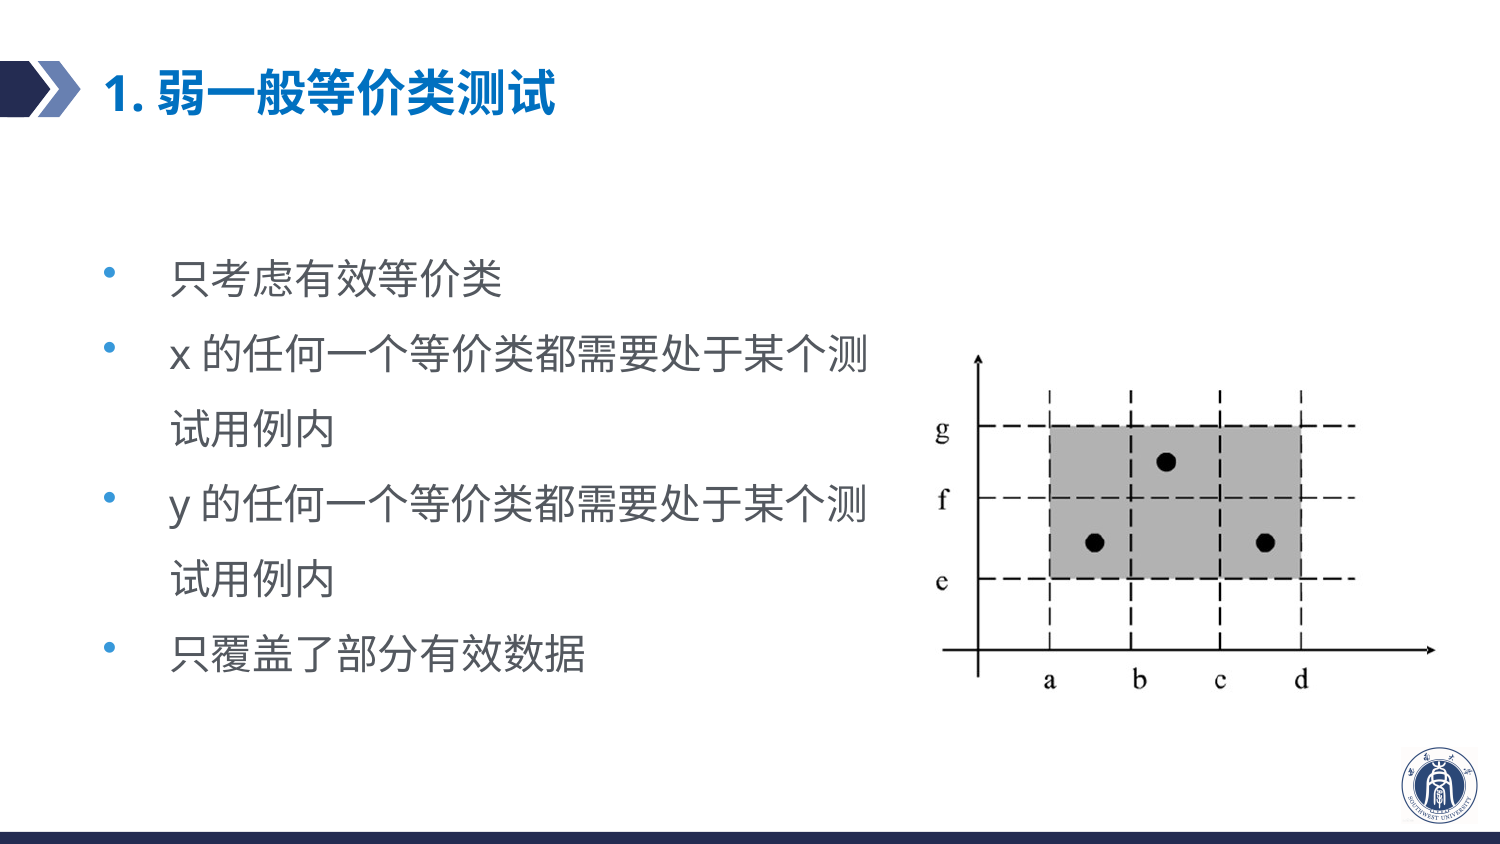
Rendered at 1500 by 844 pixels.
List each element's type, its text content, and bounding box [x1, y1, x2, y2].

text_box 只考虑有效等价类 x的任何一个等价类都需要处于某个测试用例内 y的任何一个等价类都需要处于某个测试用例内 只覆盖了部分有效数据 [94, 219, 882, 686]
picture [1401, 747, 1478, 824]
title 1.弱一般等价类测试 [87, 51, 1426, 138]
picture [881, 334, 1449, 704]
